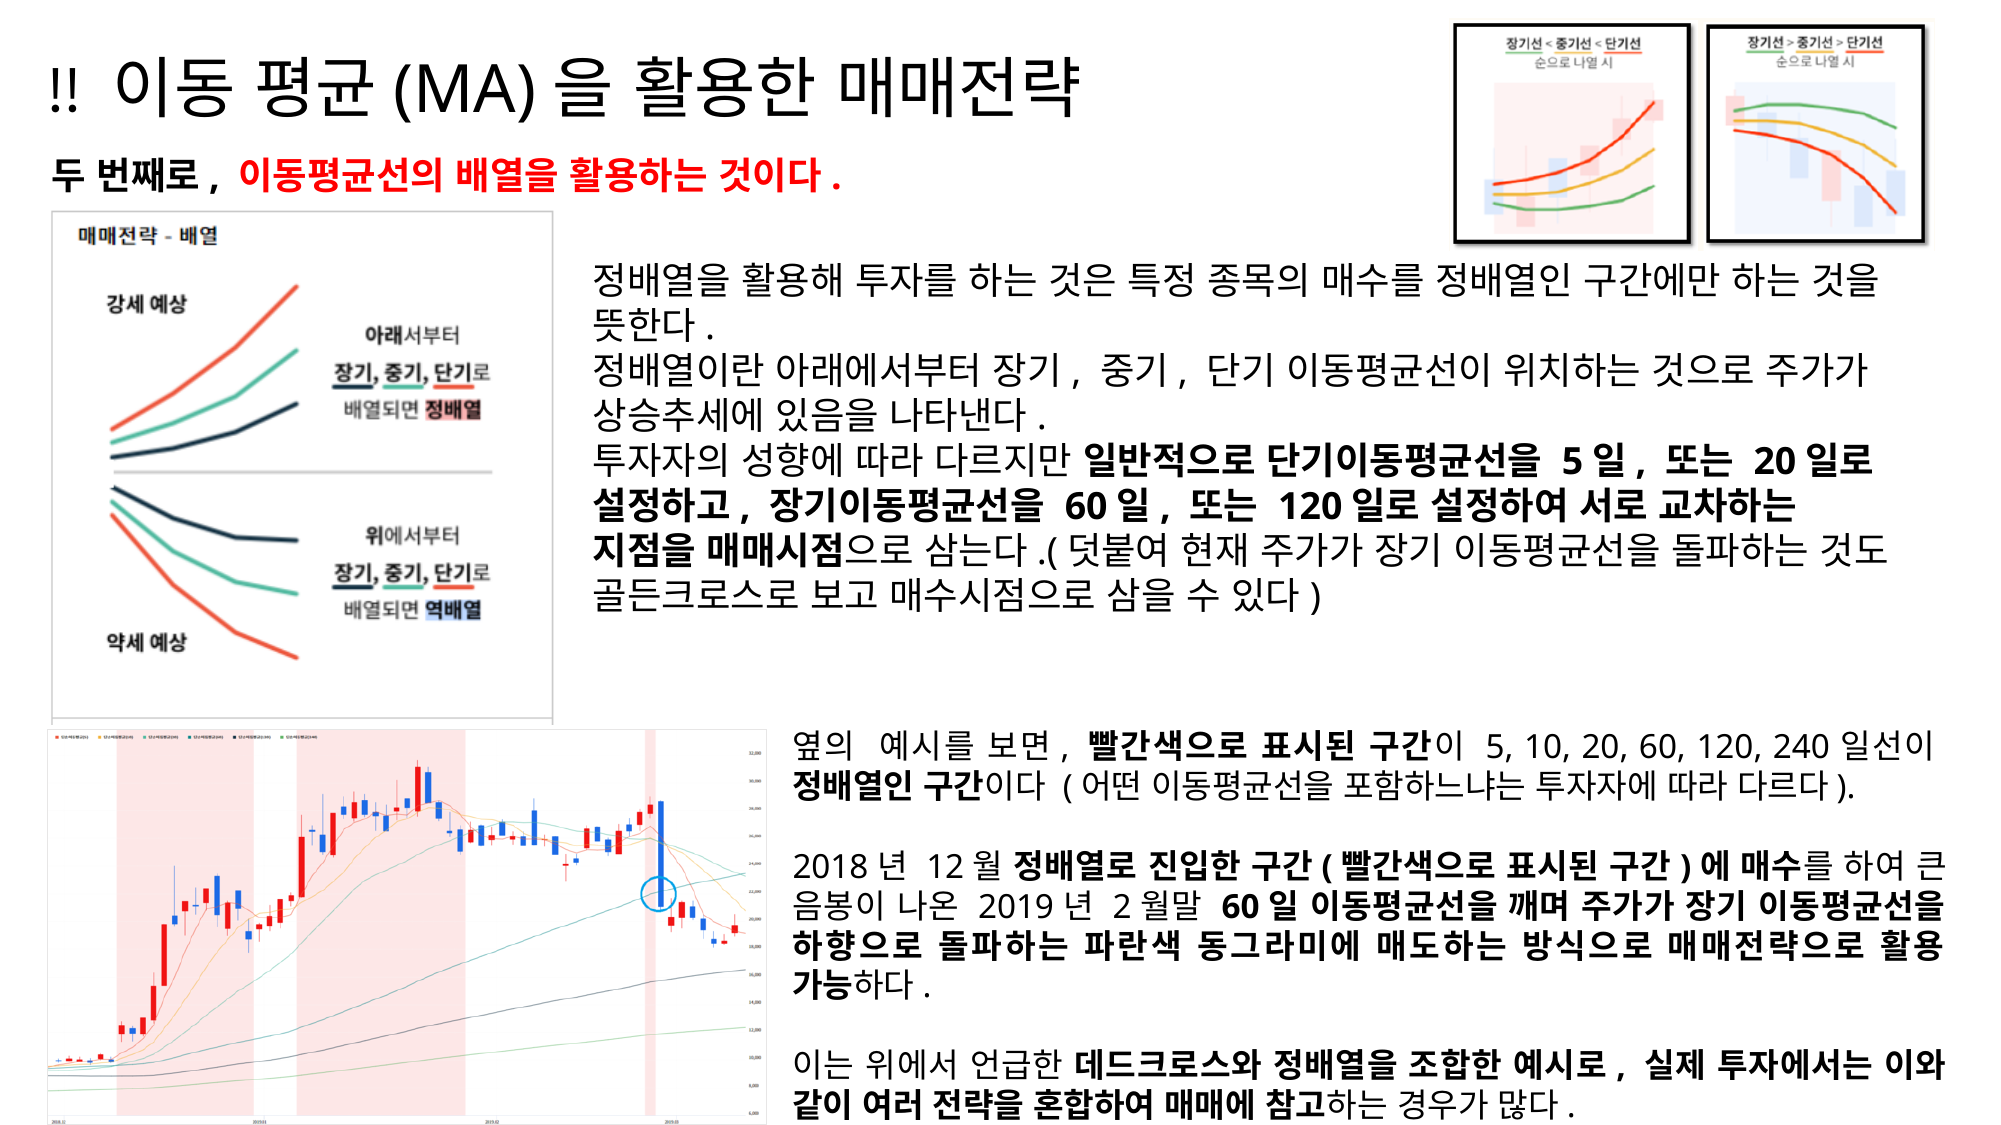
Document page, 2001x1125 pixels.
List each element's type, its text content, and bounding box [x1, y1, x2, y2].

list 두 번째로, 이동평균선의 배열을 활용하는 것이다. [36, 149, 1057, 750]
text_box 정배열을 활용해 투자를 하는 것은 특정 종목의 매수를 정배열인 구간에만 하는 것을 뜻한다. 정배열이란 아래에서부터 장기, 중기, 단기 이동평균선이 위치하는 것으로 주가가 상승추세에 있음을 나타낸다. 투자자의 성향에 따라 다르지만 일반적으로 단기이동평균선을 5일, 또는 20일로 설정하고, 장기이동평균선을 60일, 또는 120일로 설정하여 서로 교차하는 지점을 매매시점으로 삼는다.(덧붙여 현재 주가가 장기 이동평균선을 돌파하는 것도 골든크로스로 보고 매수시점으로 삼을 수 있다) [578, 250, 1924, 625]
picture [1449, 18, 1935, 251]
title ‼ 이동 평균(MA)을 활용한 매매전략 [31, 32, 1449, 150]
picture [47, 205, 567, 725]
picture [47, 729, 767, 1125]
text_box 옆의 예시를 보면, 빨간색으로 표시된 구간이 5, 10, 20, 60, 120, 240일선이 정배열인 구간이다 (어떤 이동평균선을 포함하느냐는 투자자에 따라 다르다). ​ 2018년 12월 정배열로 진입한 구간(빨간색으로 표시된 구간)에 매수를 하여 큰 음봉이 나온 2019년 2월말 60일 이동평균선을 깨며 주가가 장기 이동평균선을 하향으로 돌파하는 파란색 동그라미에 매도하는 방식으로 매매전략으로 활용 가능하다. ​ 이는 위에서 언급한 데드크로스와 정배열을 조합한 예시로, 실제 투자에서는 이와 같이 여러 전략을 혼합하여 매매에 참고하는 경우가 많다. [777, 717, 1962, 1125]
